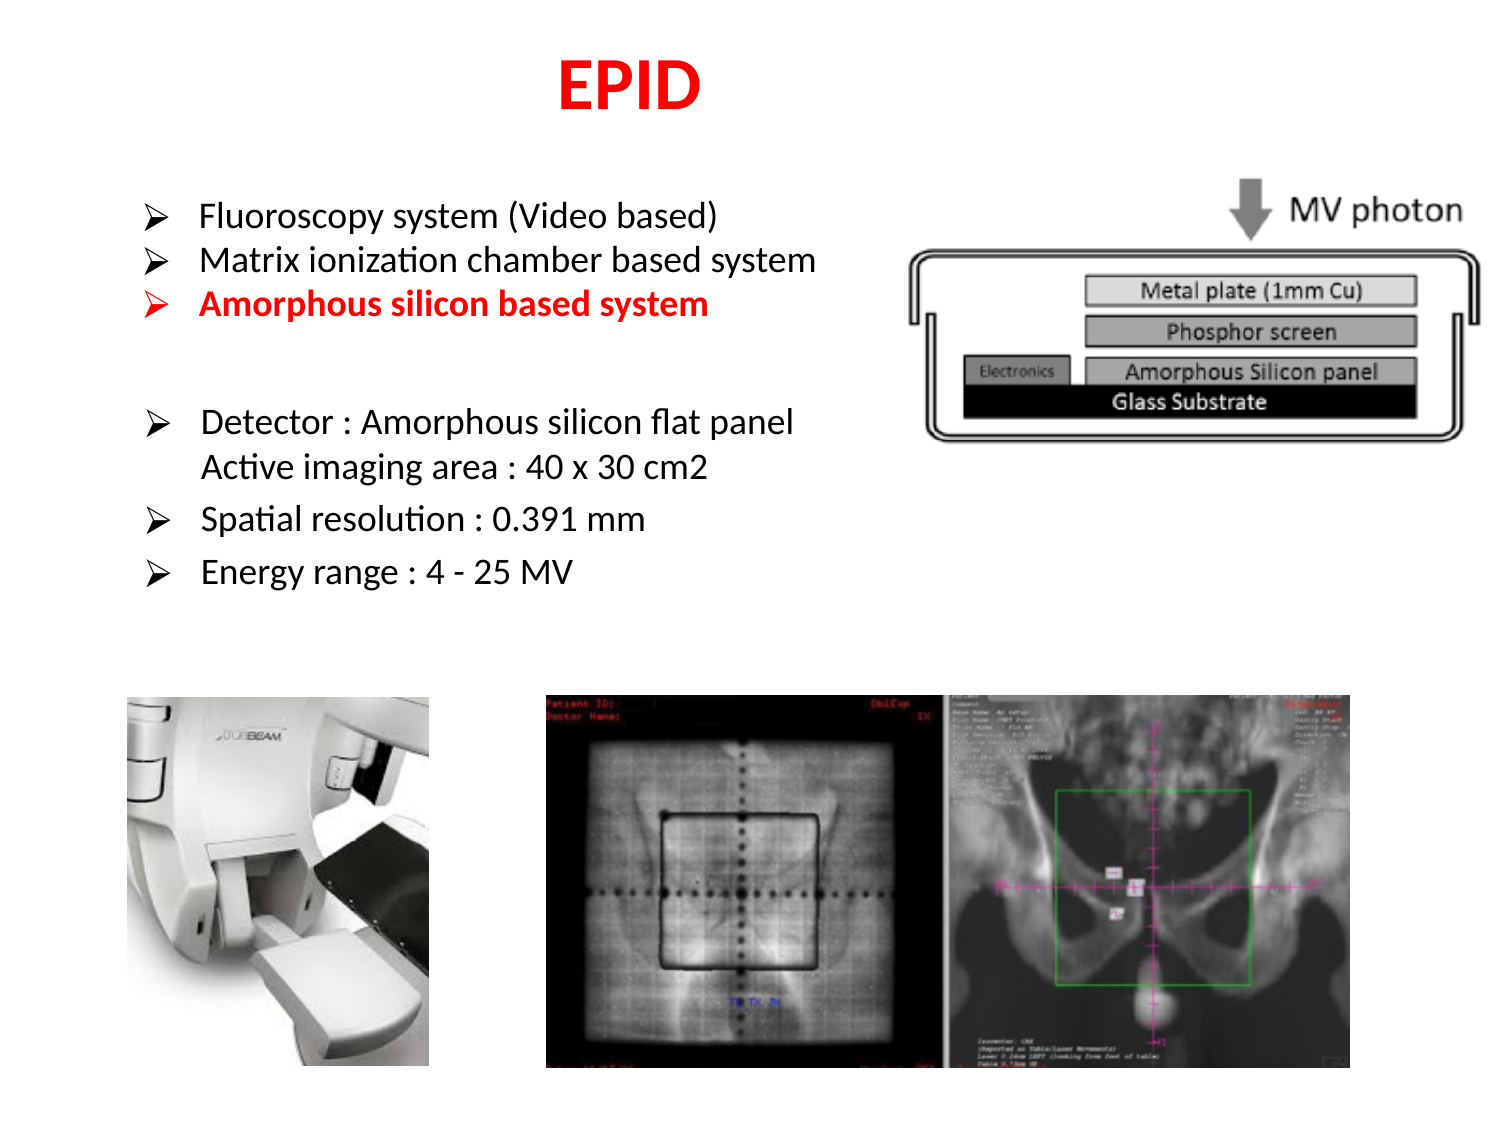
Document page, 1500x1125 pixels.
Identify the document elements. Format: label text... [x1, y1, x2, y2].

picture [903, 172, 1499, 456]
list Fluoroscopy system (Video based) Matrix ionization chamber based system Amorphous silicon based system [127, 192, 860, 381]
title EPID [127, 32, 1132, 127]
picture [127, 697, 429, 1066]
picture [545, 694, 1350, 1069]
text_box Detector : Amorphous silicon flat panel Active imaging area : 40 x 30 cm2 Spatial resolution : 0.391 mm Energy range : 4 - 25 MV [129, 389, 880, 600]
